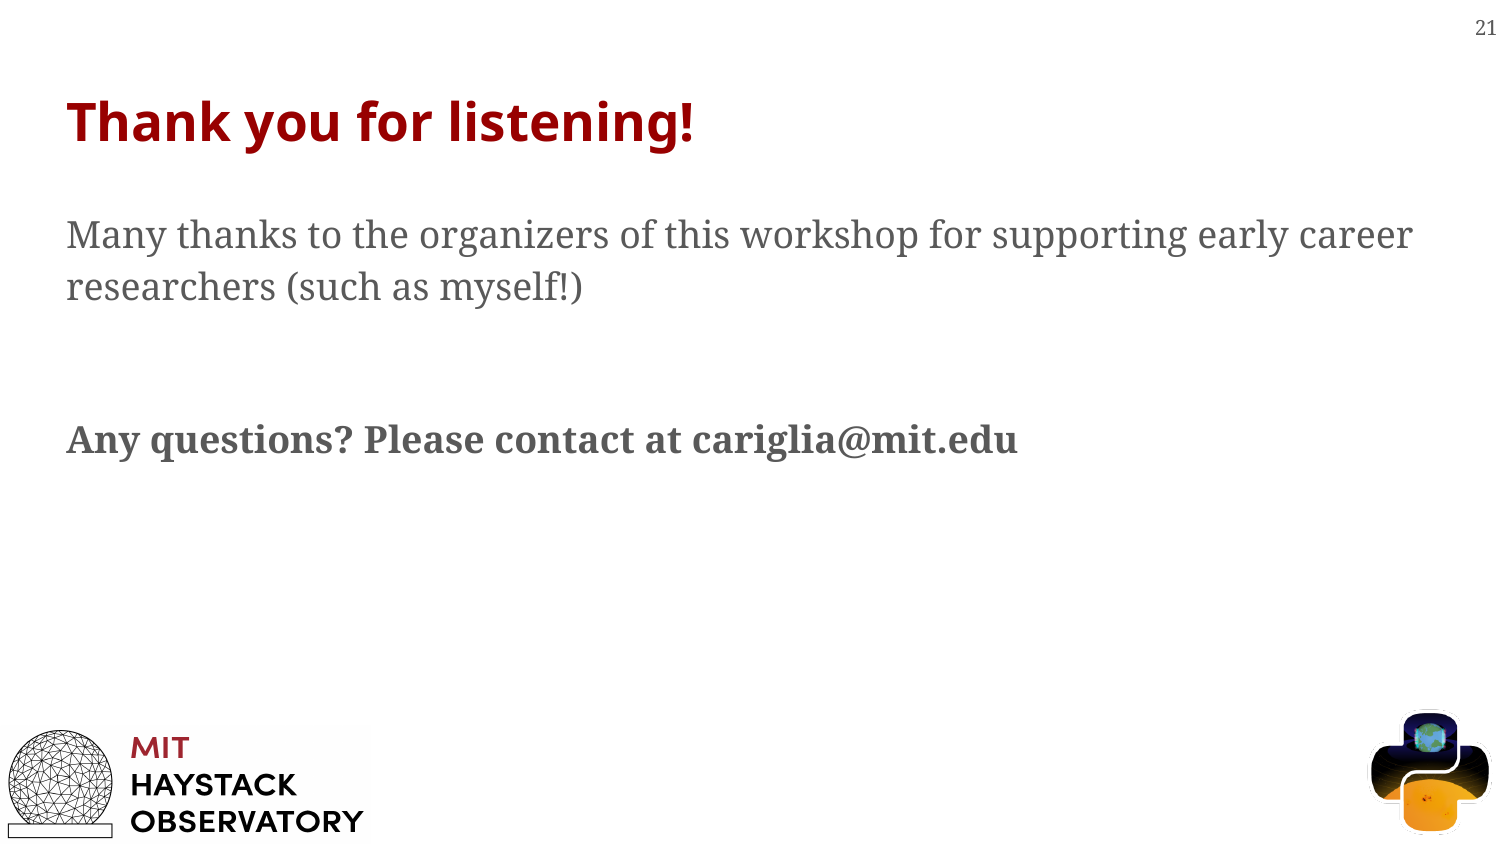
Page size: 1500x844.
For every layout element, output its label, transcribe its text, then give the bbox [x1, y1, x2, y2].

title Thank you for listening! [51, 72, 1449, 167]
picture [1356, 700, 1500, 844]
text_box 21 [1453, 0, 1500, 54]
picture [0, 725, 371, 844]
list Many thanks to the organizers of this workshop for supporting early career researchers (such as myself!) Any questions? Please contact at cariglia@mit.edu [51, 189, 1449, 750]
